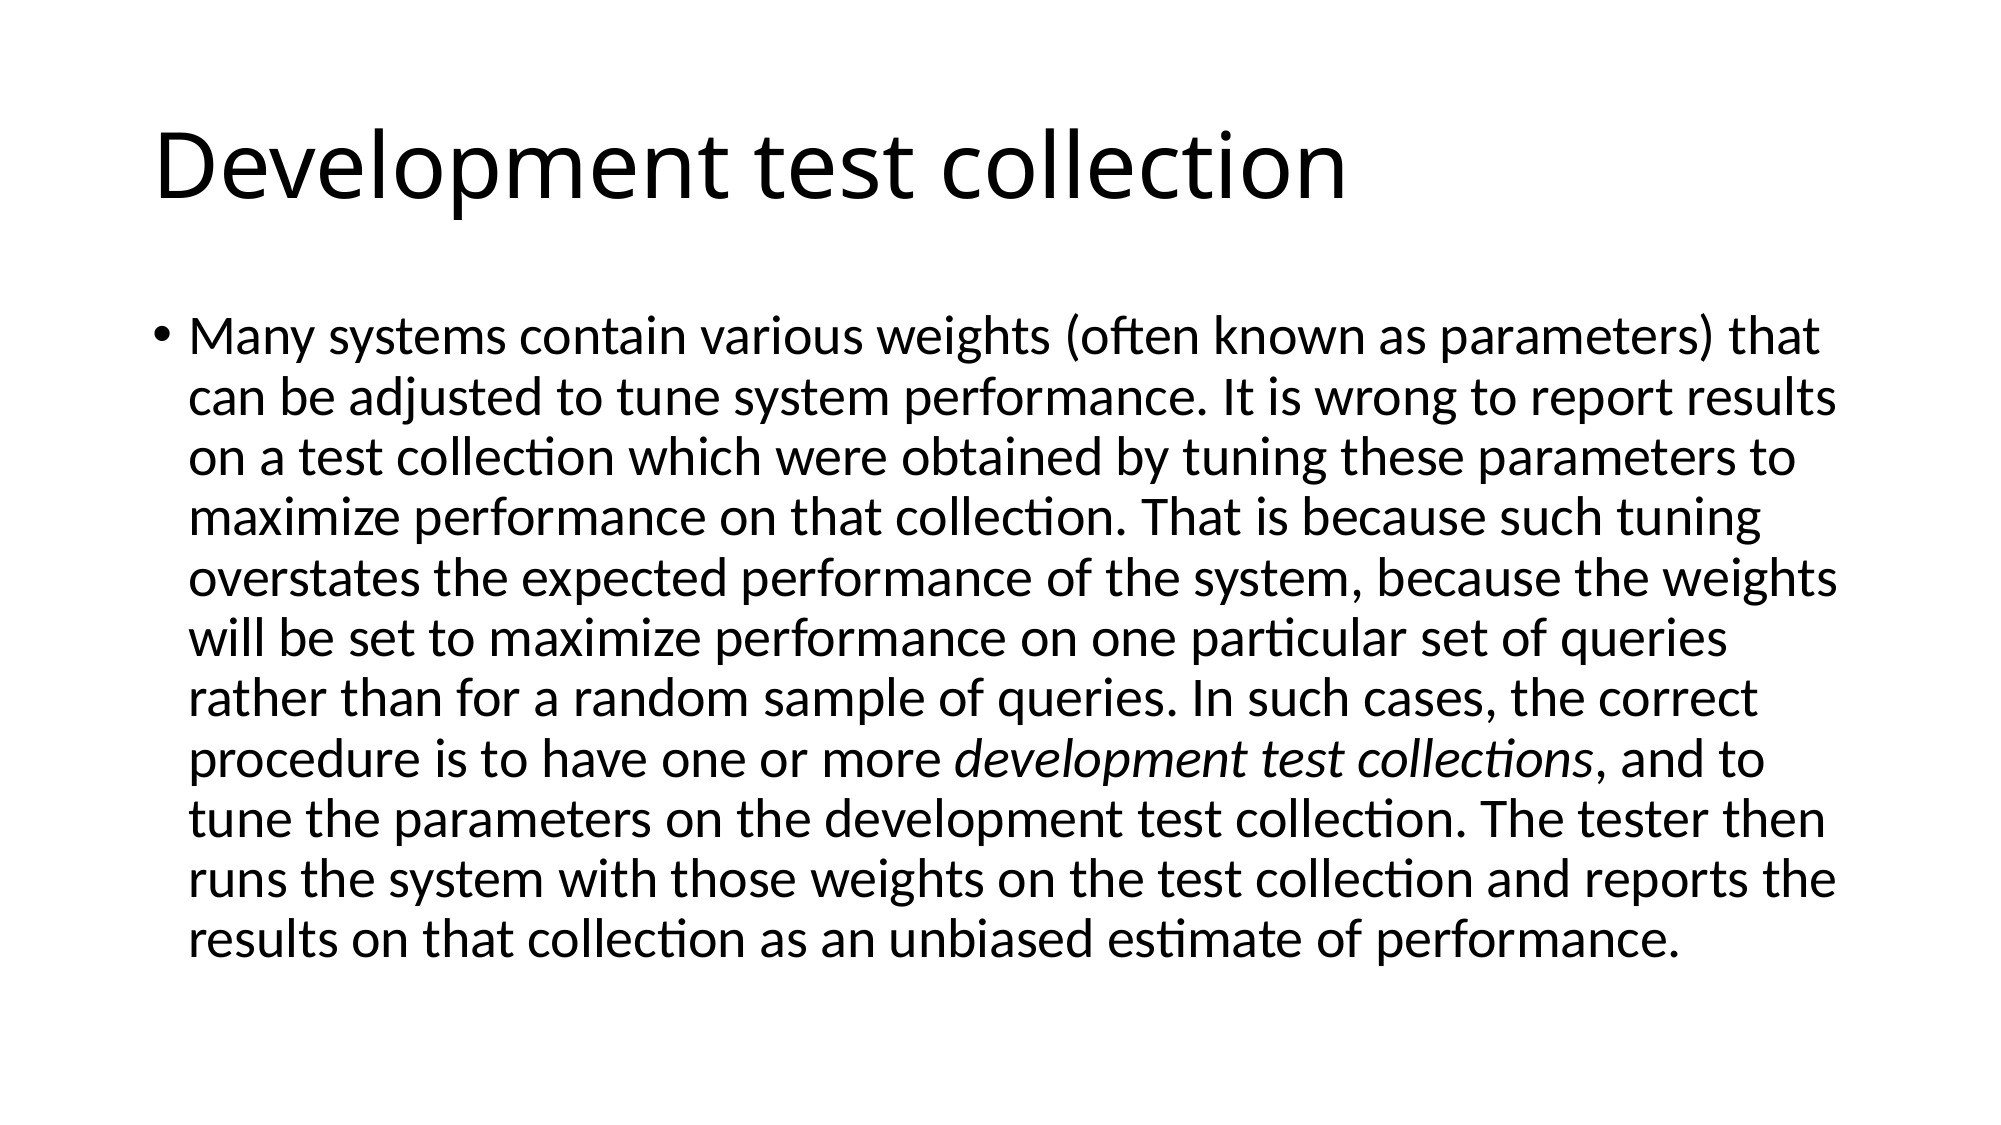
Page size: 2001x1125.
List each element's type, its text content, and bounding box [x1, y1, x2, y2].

text_box Development test collection [137, 59, 1863, 278]
text_box Many systems contain various weights (often known as parameters) that can be adjusted to tune system performance. It is wrong to report results on a test collection which were obtained by tuning these parameters to maximize performance on that collection. That is because such tuning overstates the expected performance of the system, because the weights will be set to maximize performance on one particular set of queries rather than for a random sample of queries. In such cases, the correct procedure is to have one or more development test collections, and to tune the parameters on the development test collection. The tester then runs the system with those weights on the test collection and reports the results on that collection as an unbiased estimate of performance. [137, 299, 1863, 1014]
